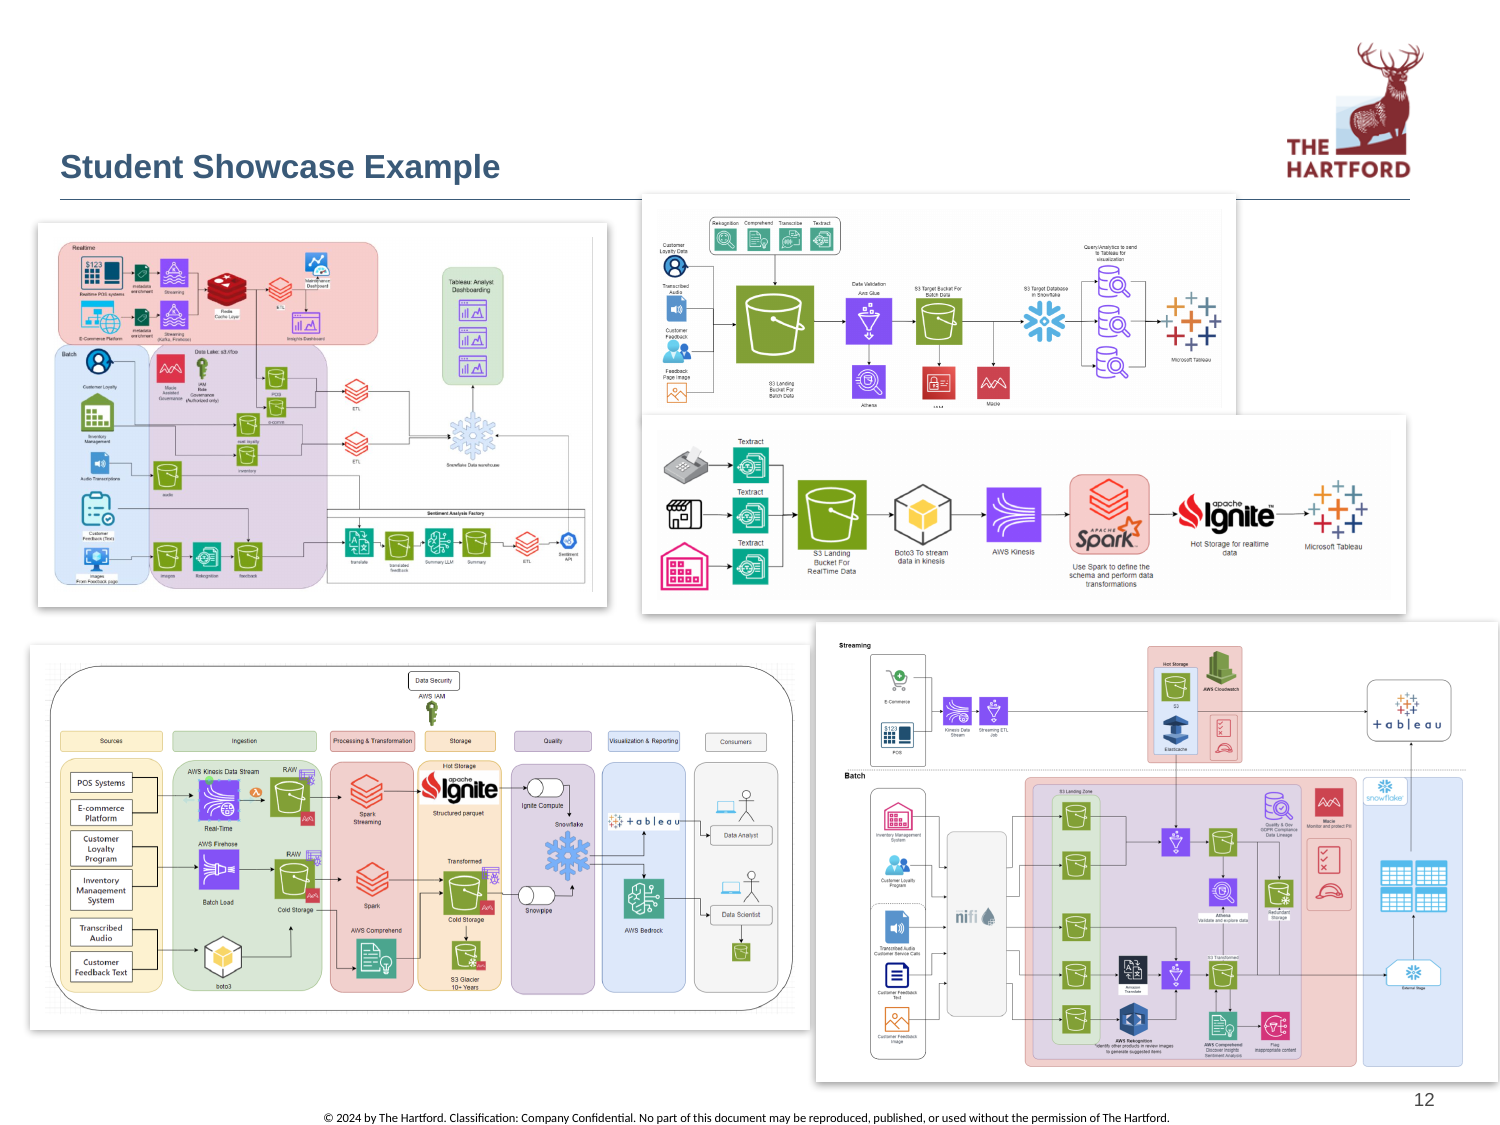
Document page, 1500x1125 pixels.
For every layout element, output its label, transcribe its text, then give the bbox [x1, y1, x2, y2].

picture [829, 636, 1485, 1068]
picture [44, 659, 796, 1016]
picture [52, 236, 593, 593]
picture [656, 208, 1222, 409]
picture [656, 429, 1392, 601]
slide_number 12 [1380, 1091, 1450, 1125]
picture [1287, 42, 1424, 178]
title Student Showcase Example [44, 57, 1226, 193]
